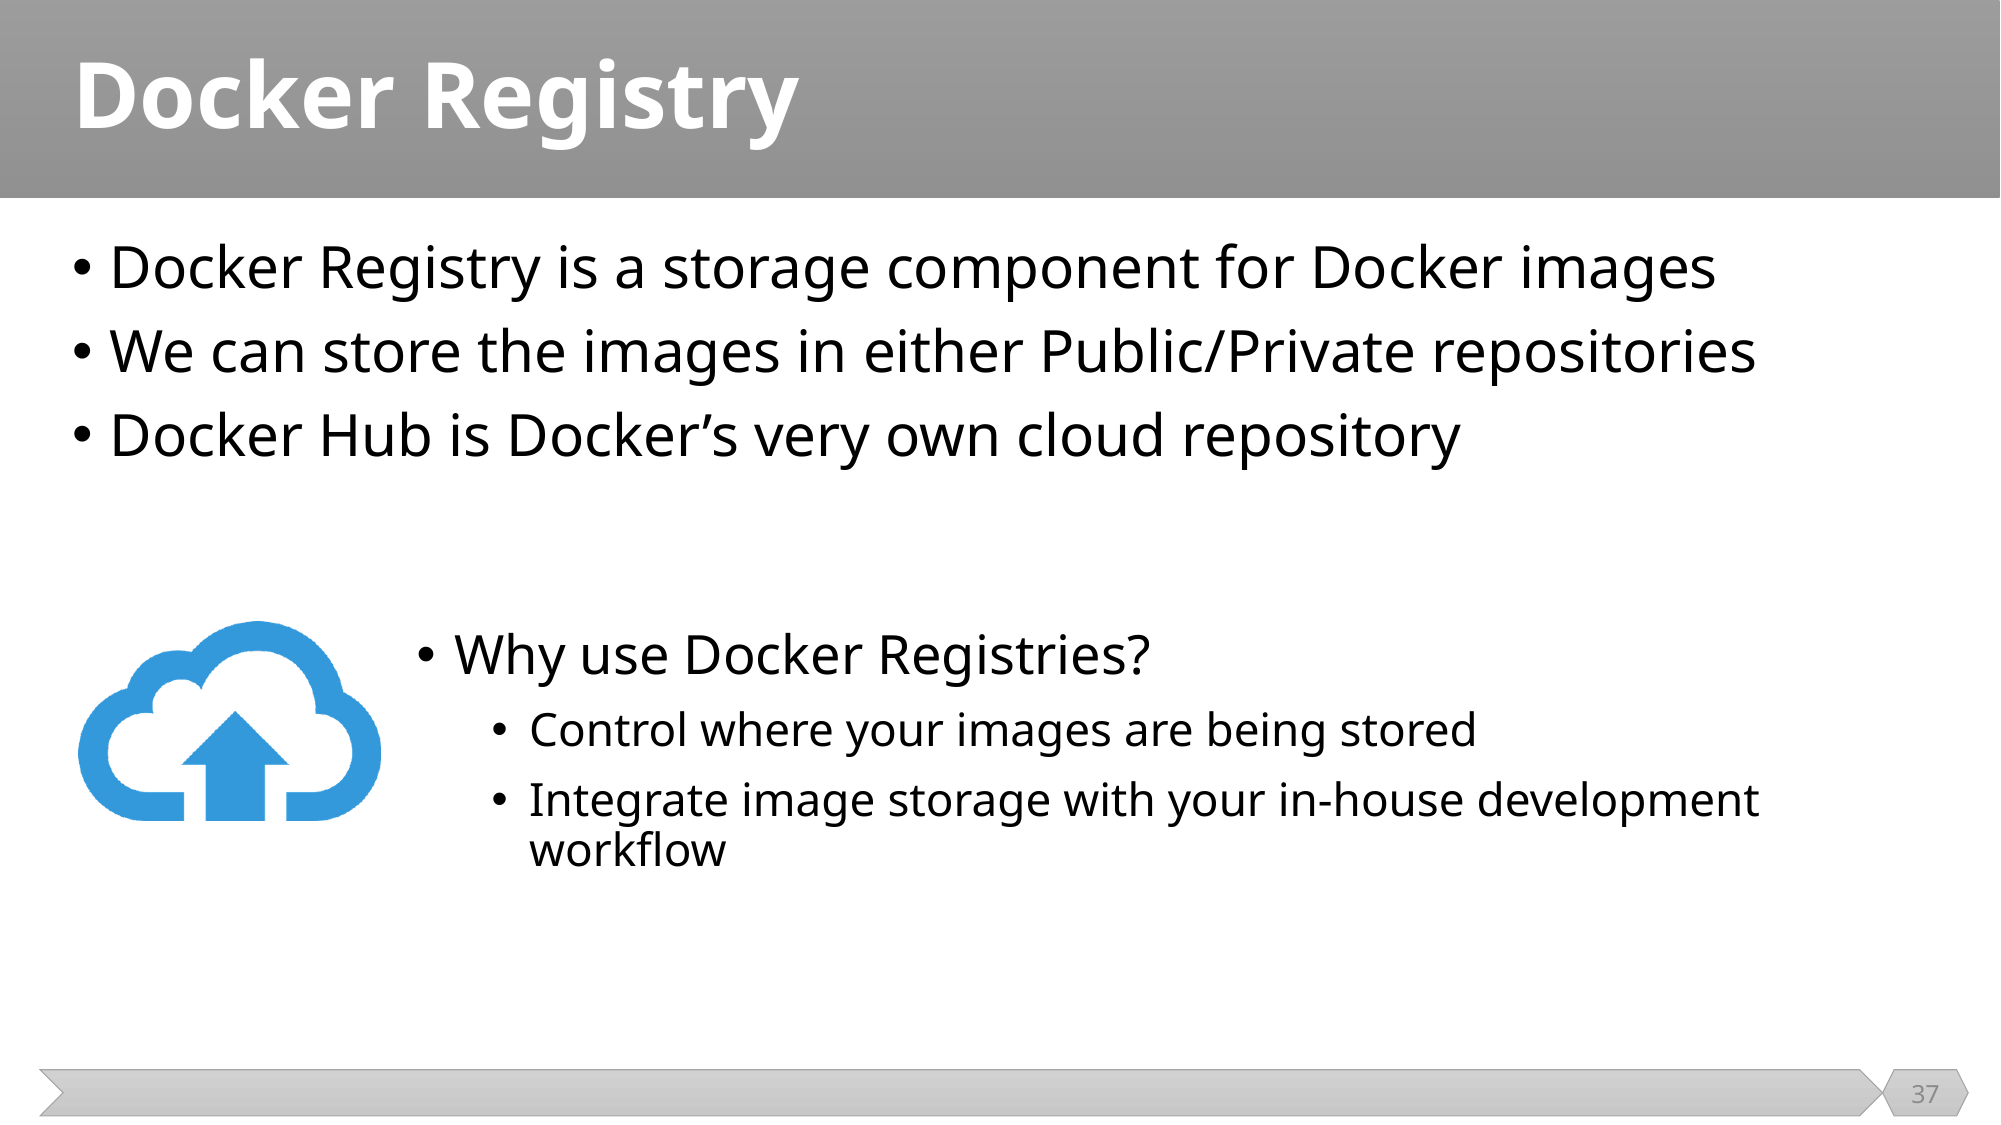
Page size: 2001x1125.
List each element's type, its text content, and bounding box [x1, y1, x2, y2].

picture [77, 620, 381, 821]
title Docker Registry [56, 0, 1969, 199]
list Docker Registry is a storage component for Docker images We can store the images in either Public/Private repositories Docker Hub is Docker’s very own cloud repository [56, 230, 1969, 1010]
slide_number 37 [1882, 1065, 1969, 1125]
text_box Why use Docker Registries? Control where your images are being stored Integrate image storage with your in-house development workflow [401, 620, 1883, 884]
